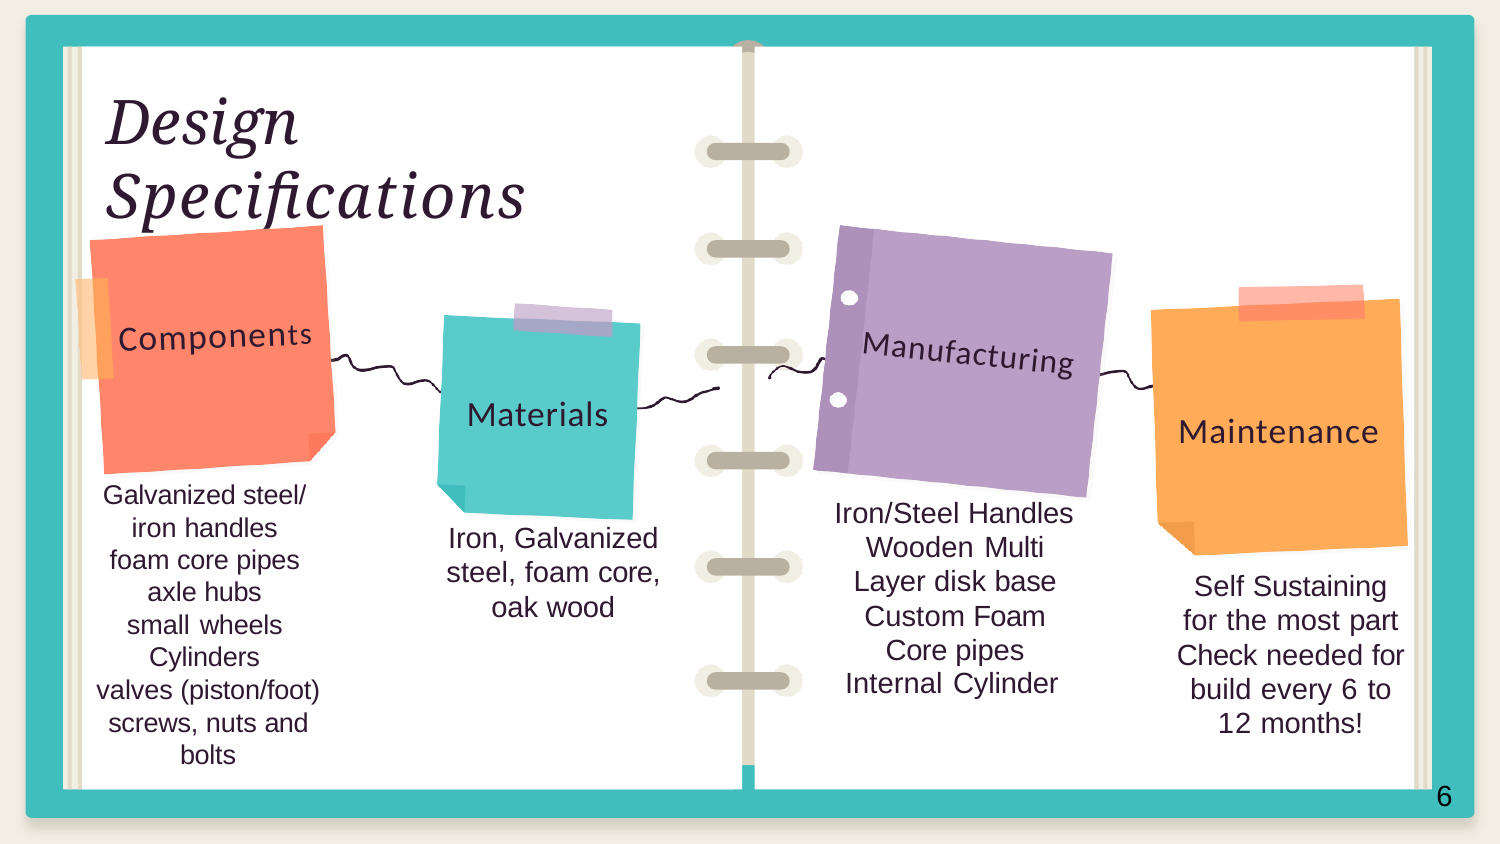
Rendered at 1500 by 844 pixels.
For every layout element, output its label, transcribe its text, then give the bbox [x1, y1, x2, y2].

picture [694, 559, 727, 583]
picture [770, 135, 803, 168]
picture [694, 664, 727, 697]
picture [770, 664, 803, 697]
title Design Specifications [104, 80, 684, 223]
text_box Galvanized steel/ iron handles foam core pipes axle hubs small wheels Cylinders valves (piston/foot) screws, nuts and bolts [88, 568, 327, 770]
text_box Iron, Galvanized steel, foam core, oak wood [443, 568, 662, 623]
picture [770, 559, 803, 583]
picture [694, 135, 727, 168]
text_box Self Sustaining for the most part Check needed for build every 6 to 12 months! [1173, 568, 1407, 740]
slide_number 6 [1430, 777, 1478, 844]
picture [0, 0, 1500, 844]
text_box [75, 224, 1412, 559]
text_box Iron/Steel Handles Wooden Multi Layer disk base Custom Foam Core pipes Internal Cylinder [827, 568, 1082, 700]
